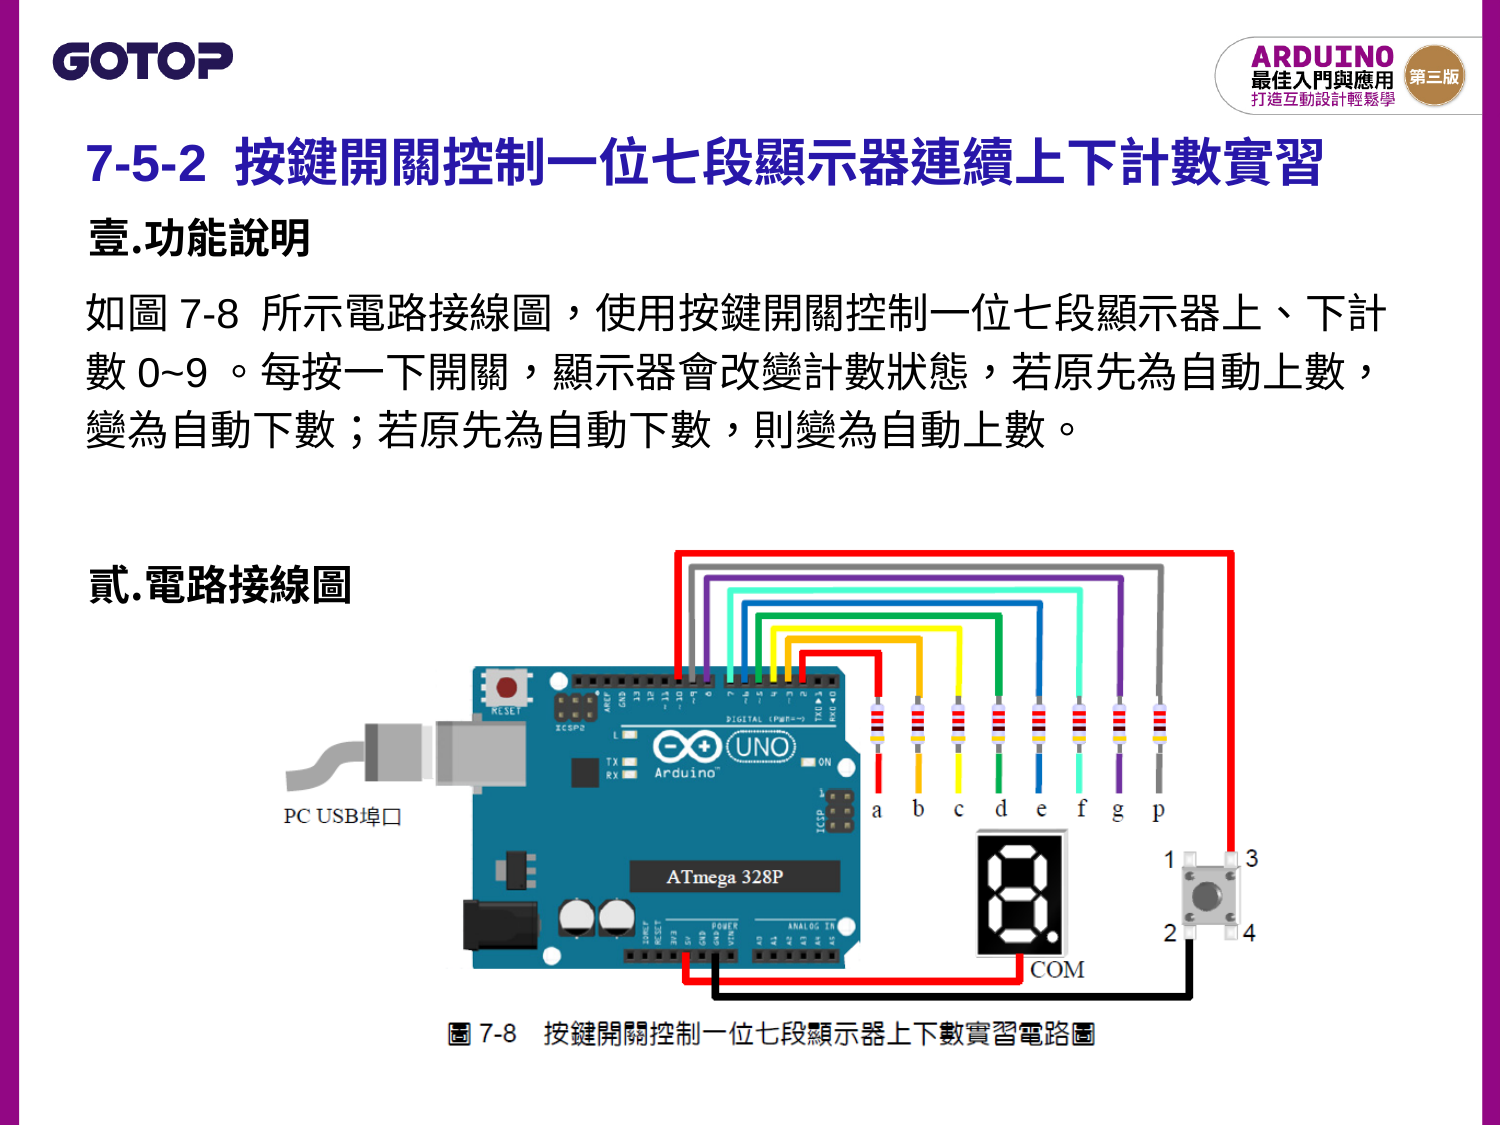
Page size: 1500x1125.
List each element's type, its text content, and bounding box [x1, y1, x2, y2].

picture [0, 0, 1500, 1125]
list 7-5-2 按鍵開關控制一位七段顯示器連續上下計數實習 功能說明 如圖7-8 所示電路接線圖，使用按鍵開關控制一位七段顯示器上、下計數0~9。每按一下開關，顯示器會改變計數狀態，若原先為自動上數，變為自動下數；若原先為自動下數，則變為自動上數。 電路接線圖 [70, 121, 1430, 1067]
